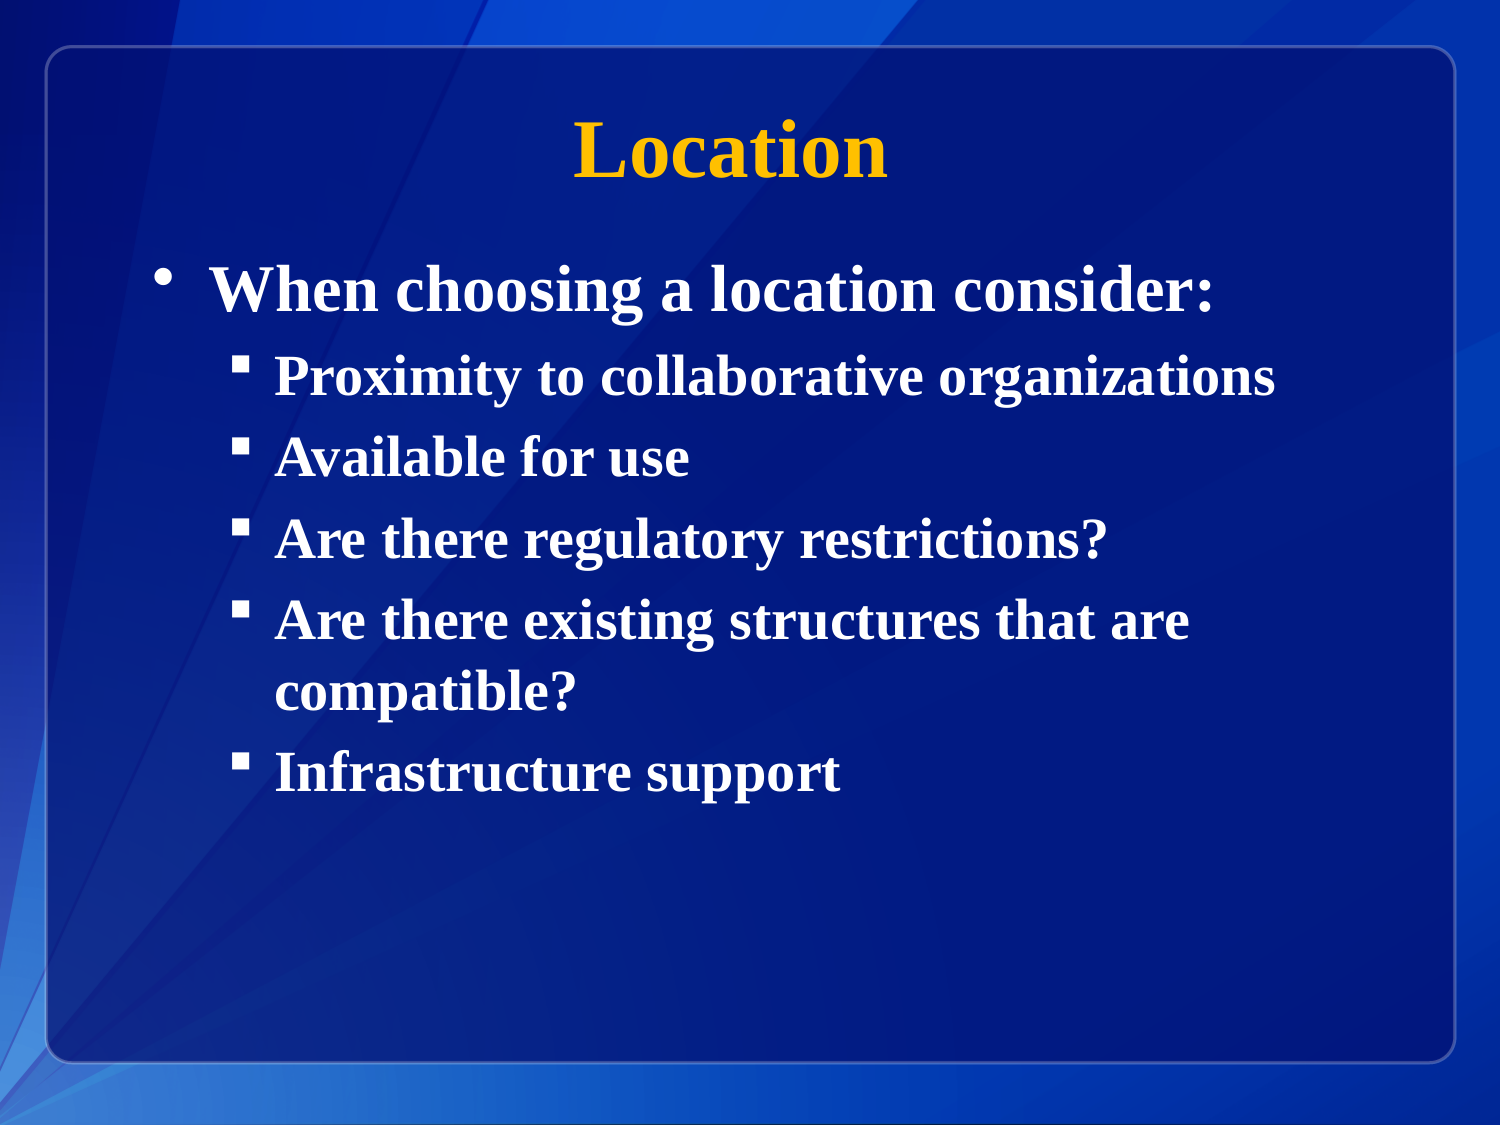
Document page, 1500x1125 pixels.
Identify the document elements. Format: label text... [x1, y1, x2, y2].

list When choosing a location consider: Proximity to collaborative organizations Available for use Are there regulatory restrictions? Are there existing structures that are compatible? Infrastructure support [137, 237, 1450, 913]
title Location [99, 50, 1363, 238]
picture [0, 0, 1500, 1125]
